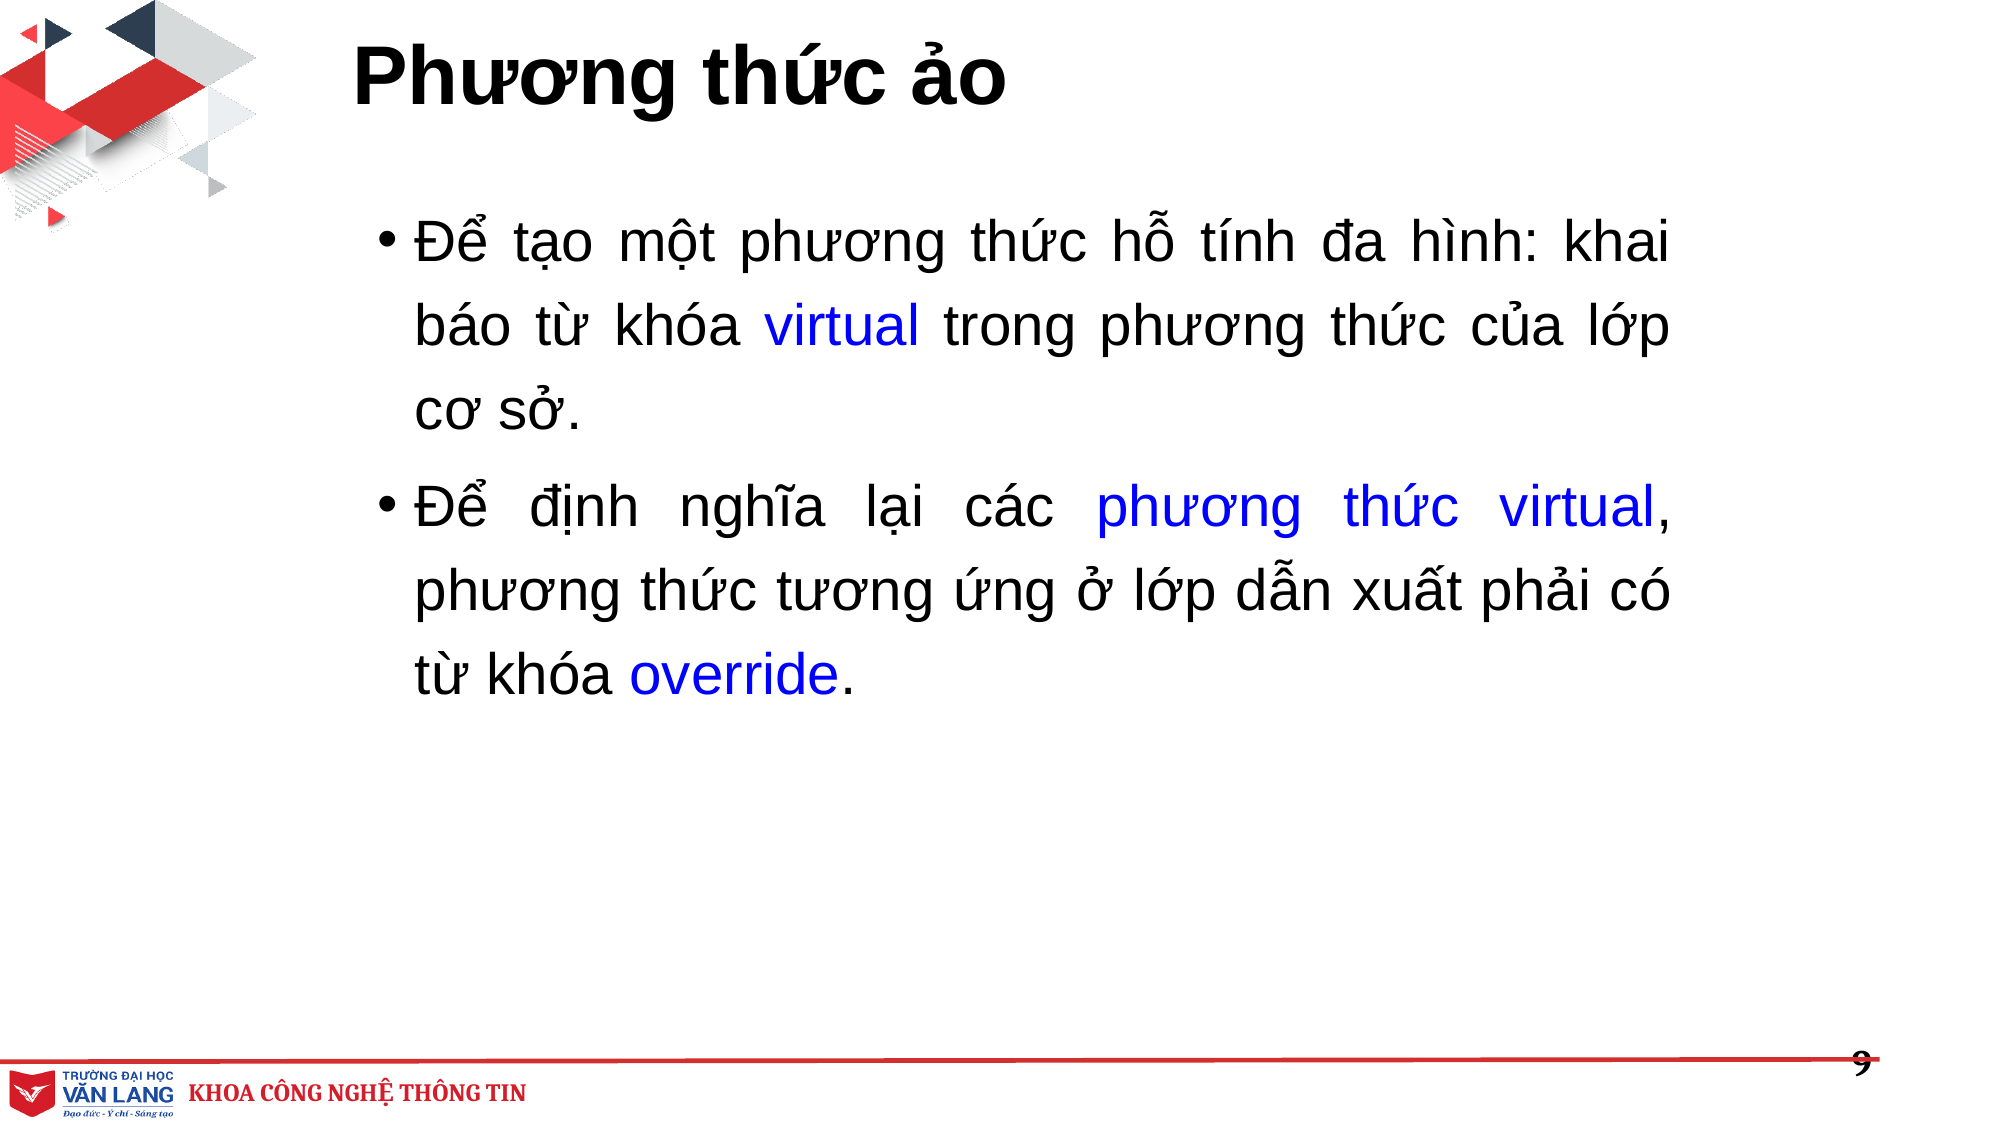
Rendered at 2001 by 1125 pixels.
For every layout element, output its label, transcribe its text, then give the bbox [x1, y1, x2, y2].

picture [8, 1069, 173, 1118]
title Phương thức ảo [337, 24, 1750, 138]
list Để tạo một phương thức hỗ tính đa hình: khai báo từ khóa virtual trong phương thức của lớp cơ sở. Để định nghĩa lại các phương thức virtual, phương thức tương ứng ở lớp dẫn xuất phải có từ khóa override. [362, 182, 1688, 1038]
picture [0, 0, 256, 233]
